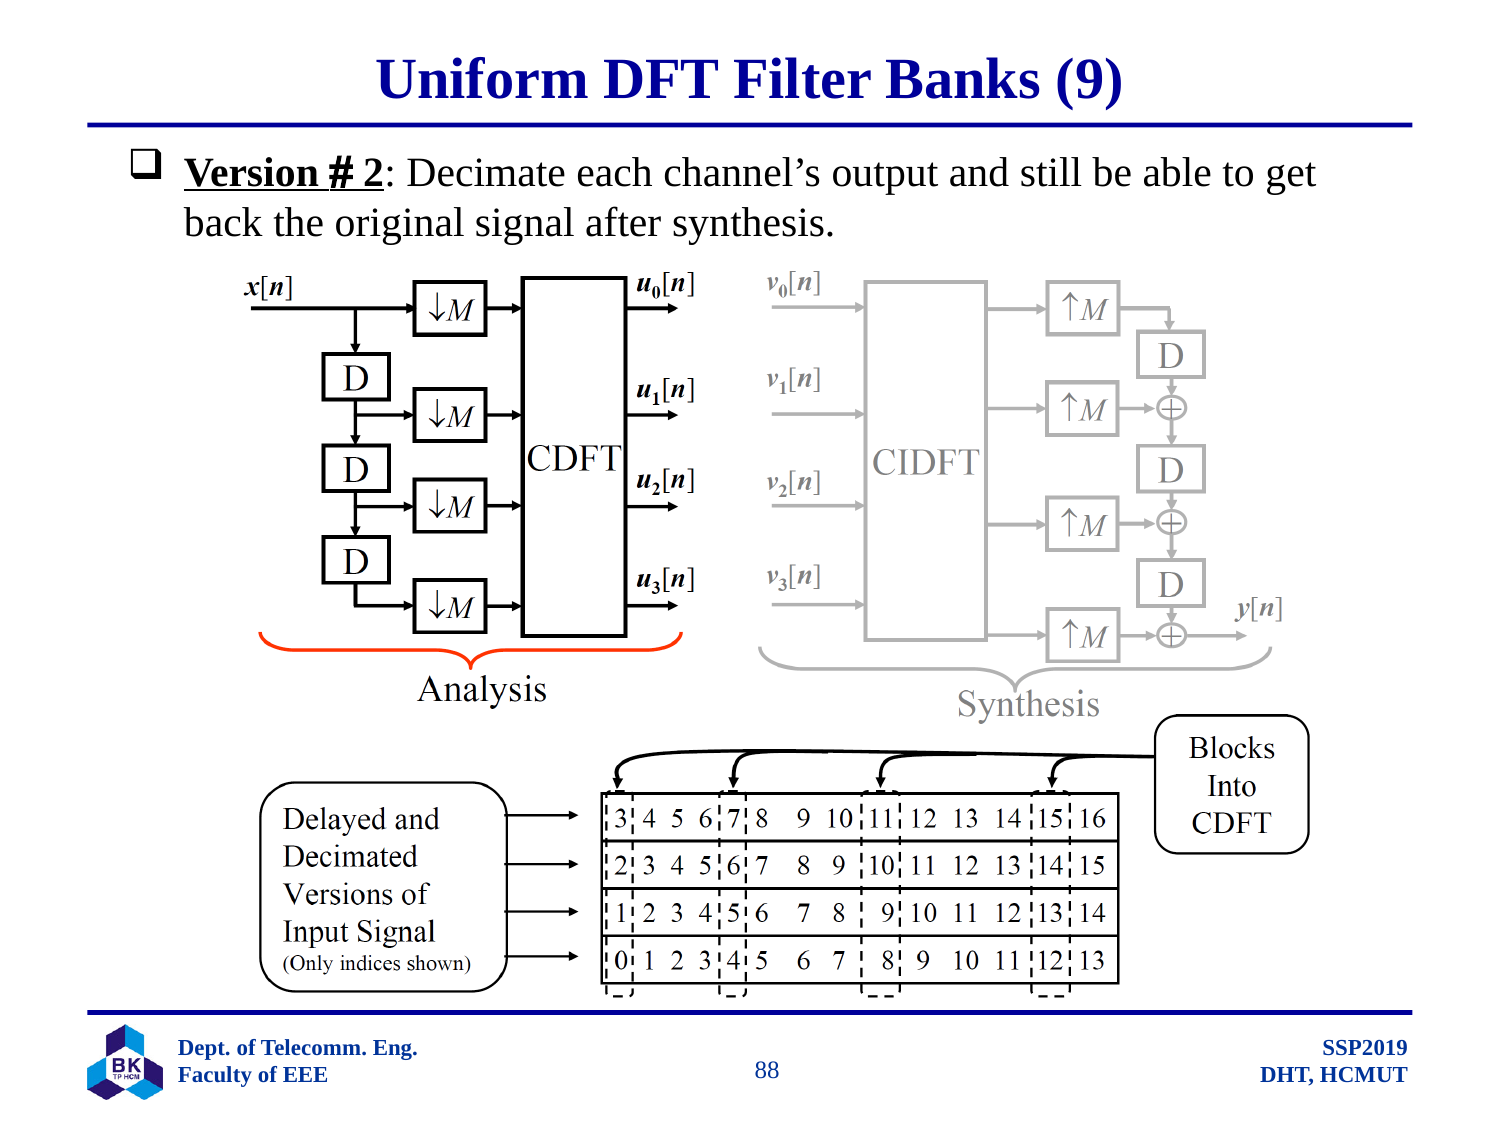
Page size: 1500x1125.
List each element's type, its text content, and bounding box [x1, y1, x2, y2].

list Version  2: Decimate each channel’s output and still be able to get back the original signal after synthesis. [112, 137, 1388, 988]
picture [223, 262, 1313, 1001]
slide_number 88 [424, 1037, 976, 1101]
title Uniform DFT Filter Banks (9) [0, 37, 1500, 113]
picture [87, 1024, 163, 1100]
